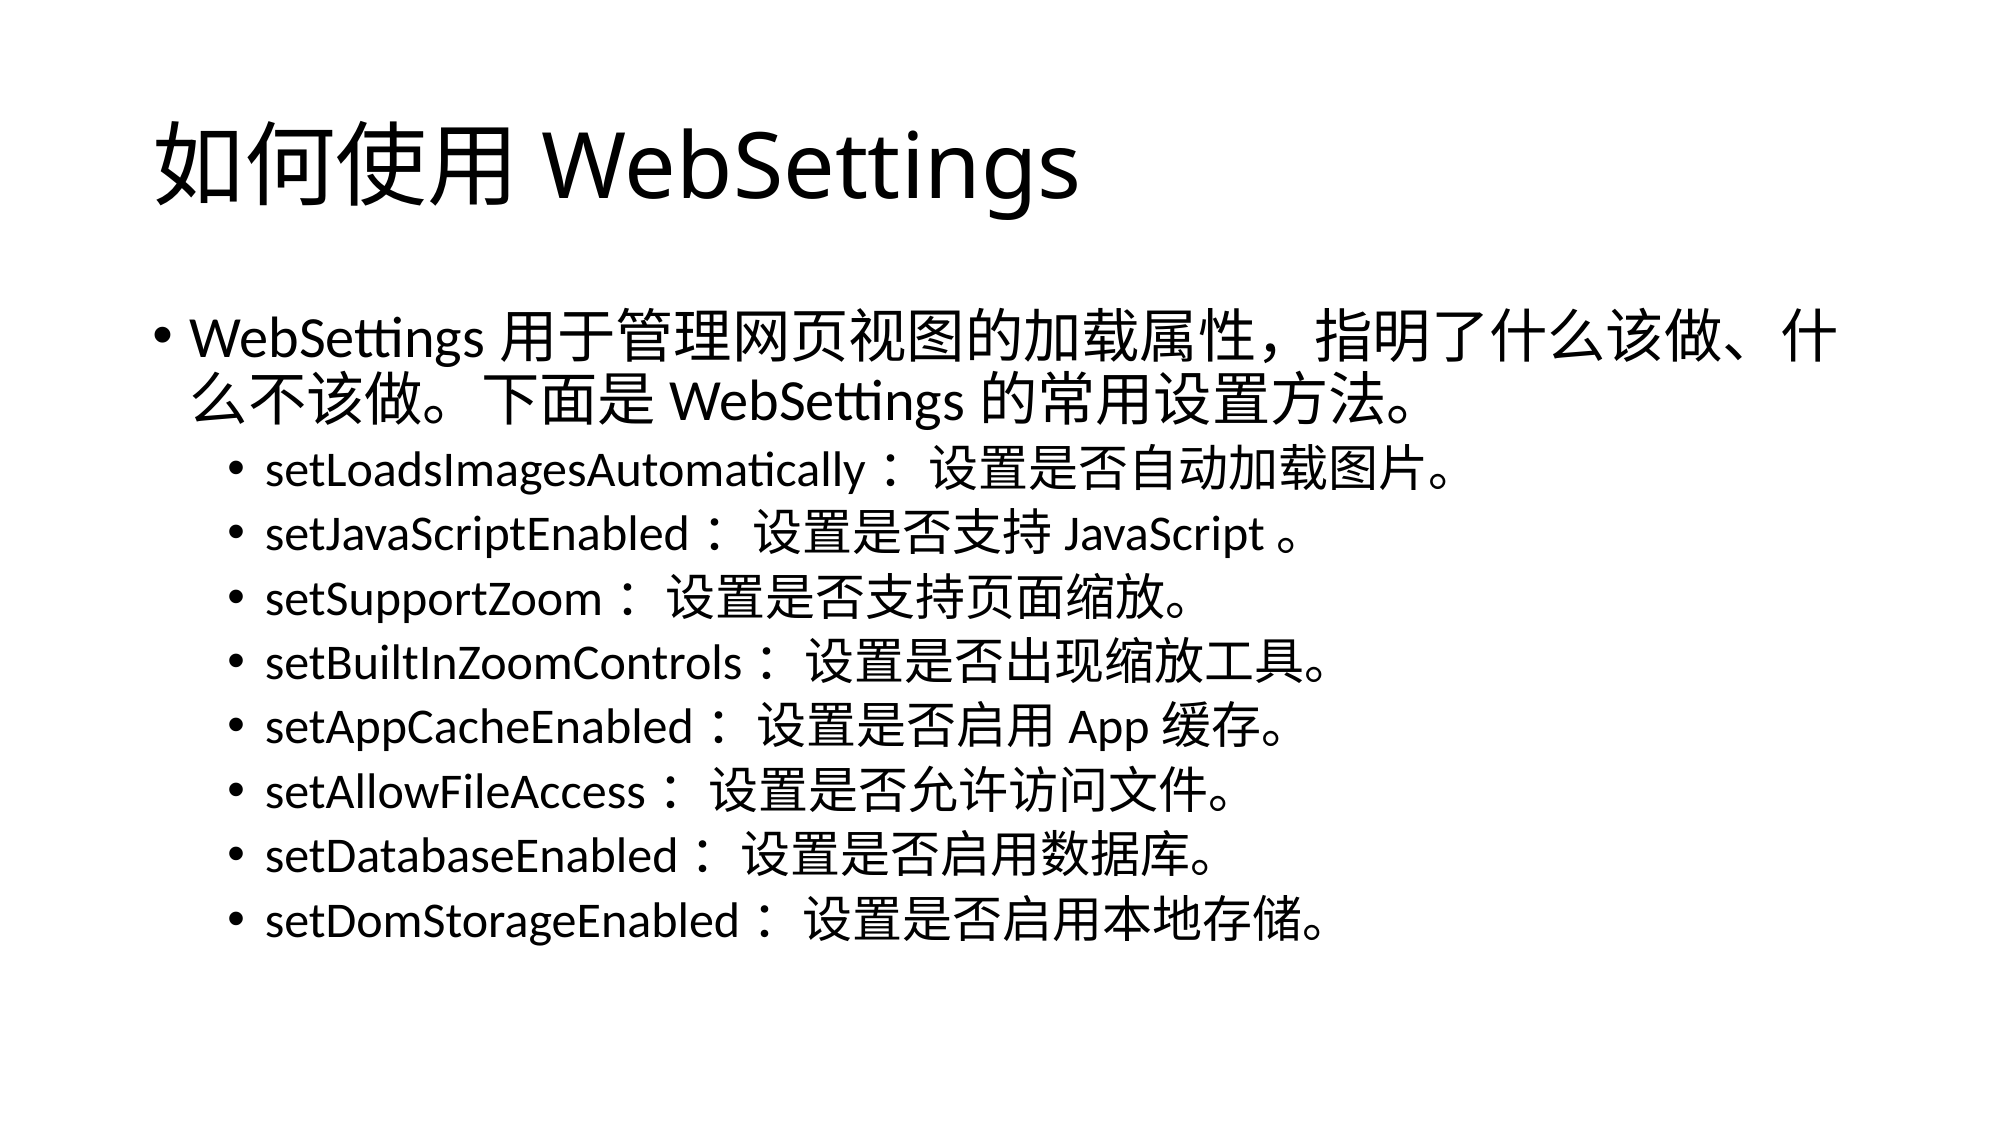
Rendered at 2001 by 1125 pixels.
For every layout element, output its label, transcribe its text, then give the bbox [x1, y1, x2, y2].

title 如何使用WebSettings [137, 59, 1863, 278]
list WebSettings用于管理网页视图的加载属性，指明了什么该做、什么不该做。下面是WebSettings的常用设置方法。 setLoadsImagesAutomatically：设置是否自动加载图片。 setJavaScriptEnabled：设置是否支持JavaScript。 setSupportZoom：设置是否支持页面缩放。 setBuiltInZoomControls：设置是否出现缩放工具。 setAppCacheEnabled：设置是否启用App缓存。 setAllowFileAccess：设置是否允许访问文件。 setDatabaseEnabled：设置是否启用数据库。 setDomStorageEnabled：设置是否启用本地存储。 [137, 299, 1863, 1014]
